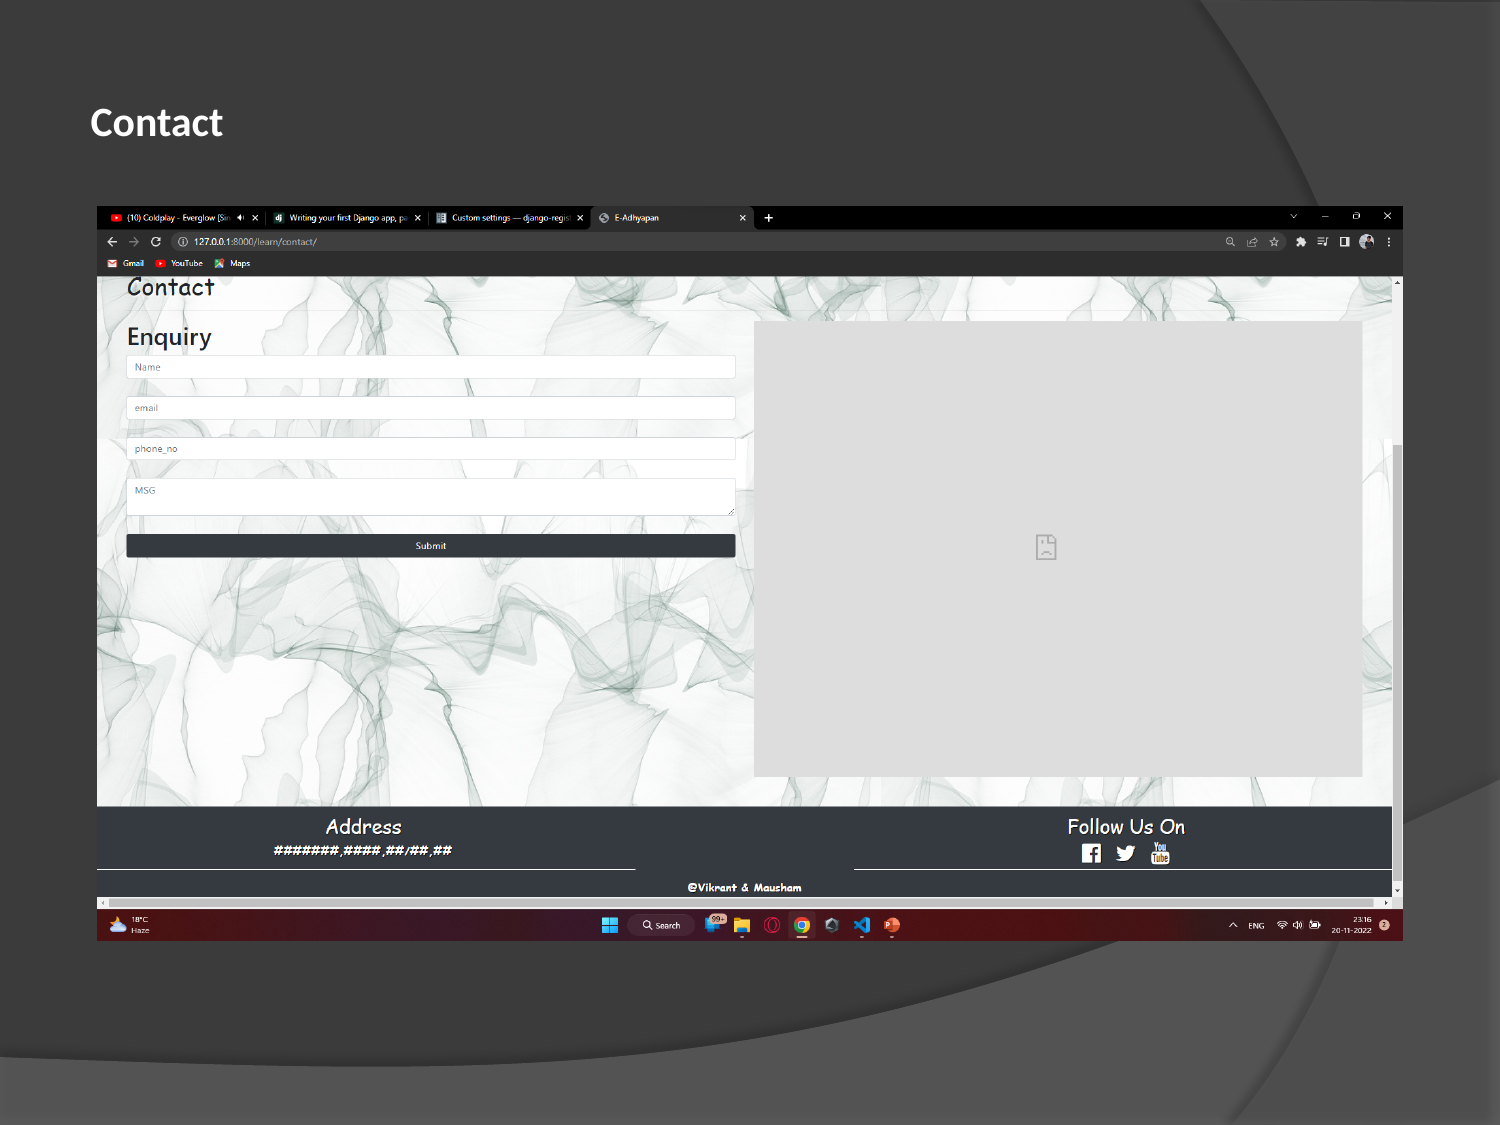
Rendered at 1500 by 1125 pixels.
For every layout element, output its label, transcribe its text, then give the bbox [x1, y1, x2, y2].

picture [96, 206, 1403, 941]
text_box Contact [75, 87, 239, 153]
